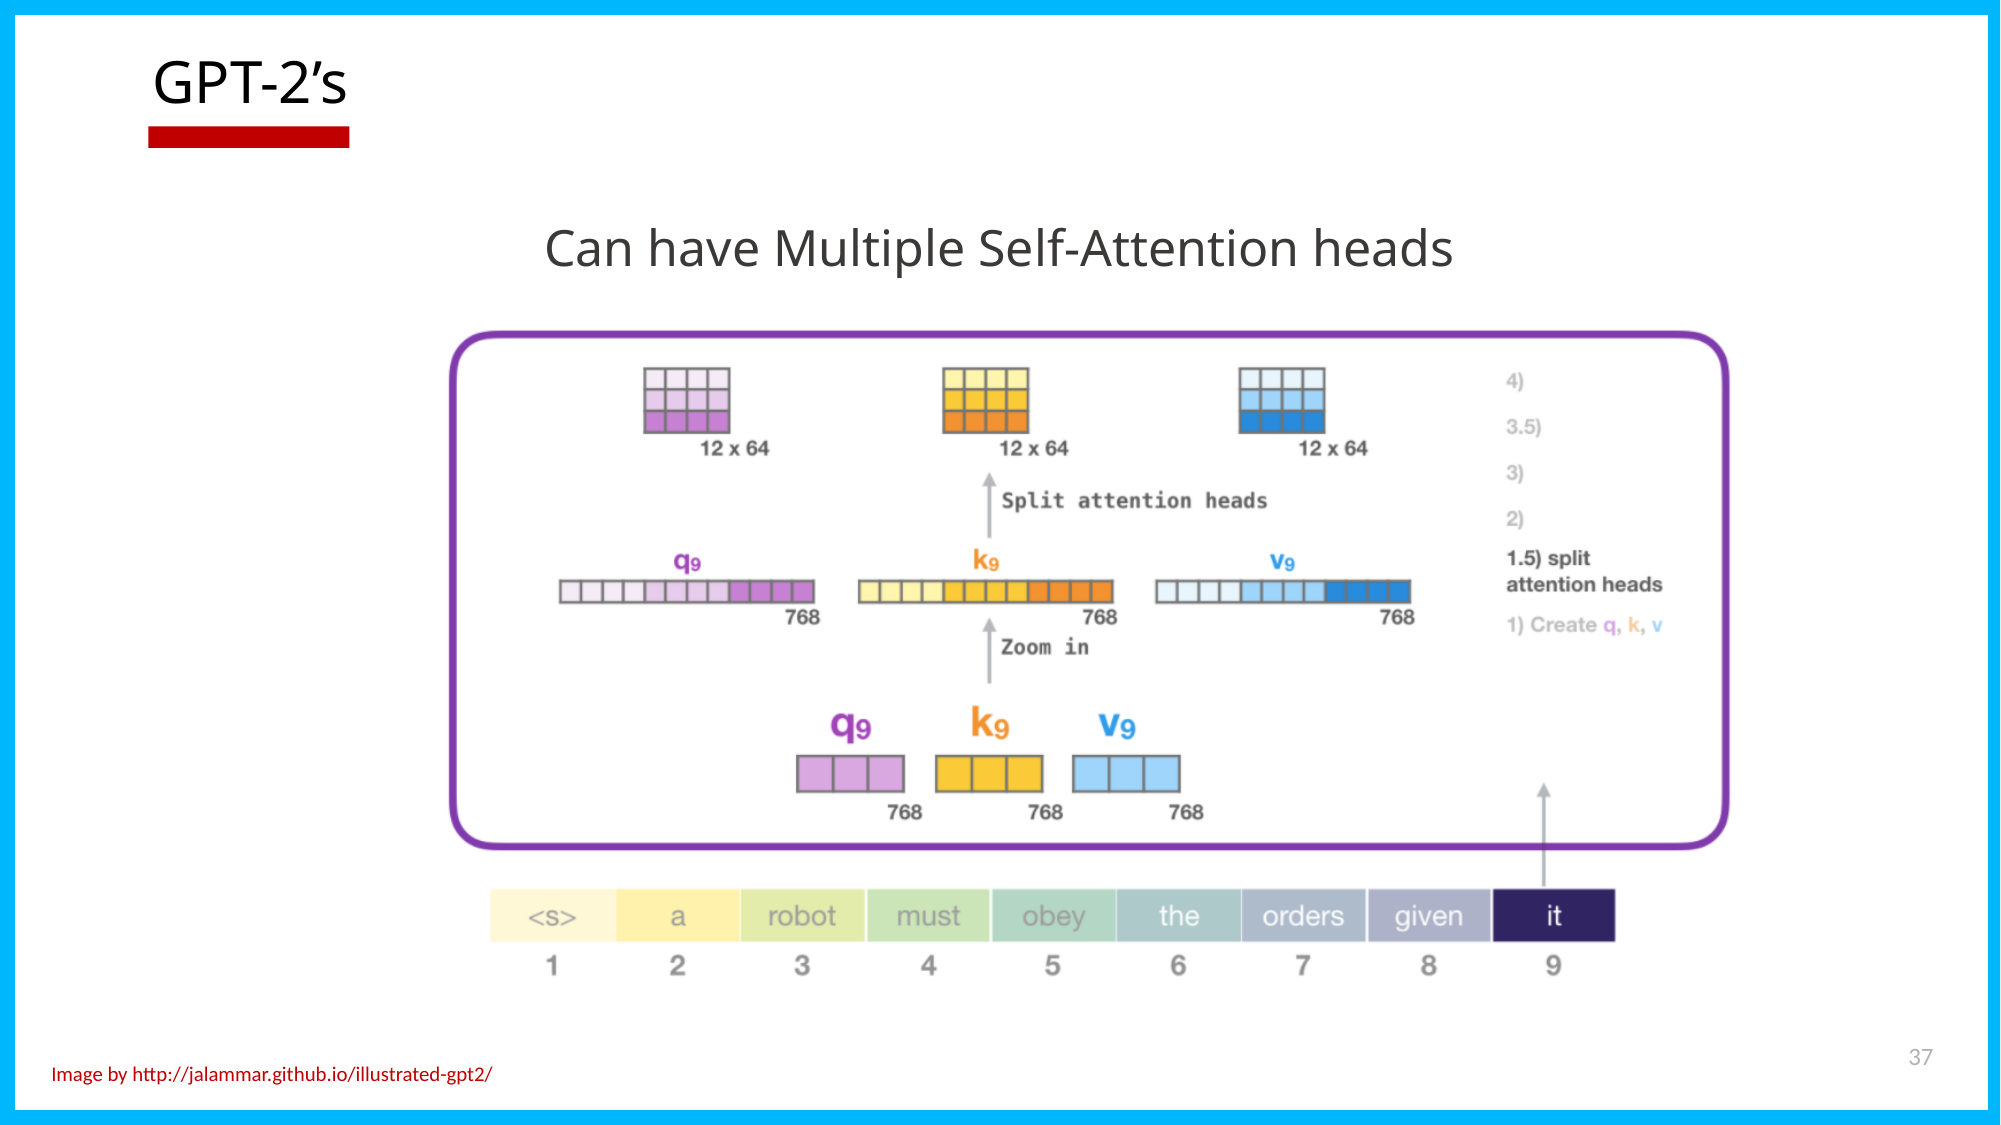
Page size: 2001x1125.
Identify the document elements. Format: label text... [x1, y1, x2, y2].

picture [442, 318, 1748, 986]
title GPT-2’s [137, 45, 1586, 148]
text_box Can have Multiple Self-Attention heads [252, 179, 1747, 284]
text_box Image by http://jalammar.github.io/illustrated-gpt2/ [36, 1052, 508, 1093]
slide_number 37 [1498, 1025, 1949, 1086]
